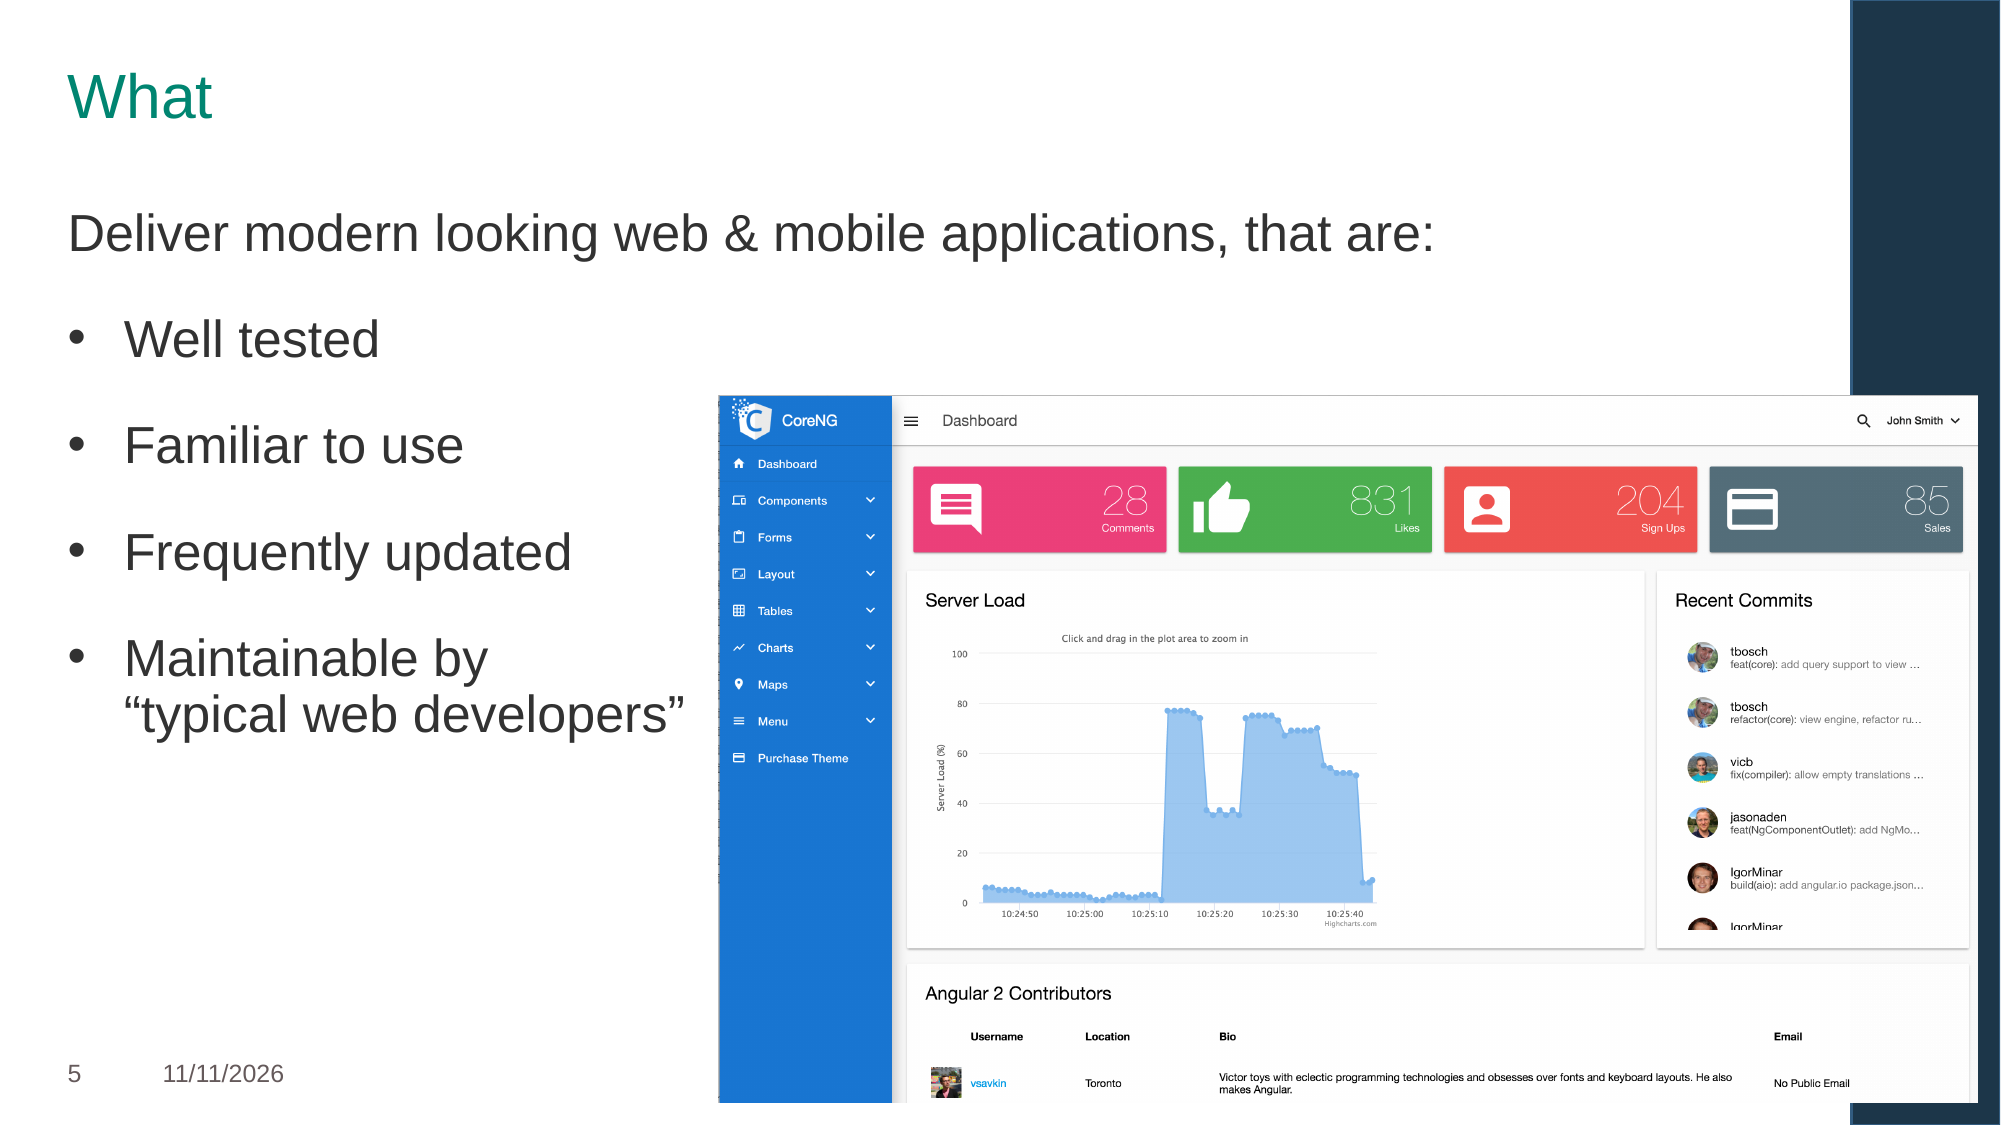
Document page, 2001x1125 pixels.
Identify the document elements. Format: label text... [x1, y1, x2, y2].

picture [718, 395, 1978, 1103]
list What [52, 56, 1578, 143]
list Deliver modern looking web & mobile applications, that are: Well tested Familiar to use Frequently updated Maintainable by “typical web developers” [52, 197, 1578, 988]
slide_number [147, 1042, 598, 1103]
slide_number 5 [52, 1042, 147, 1103]
